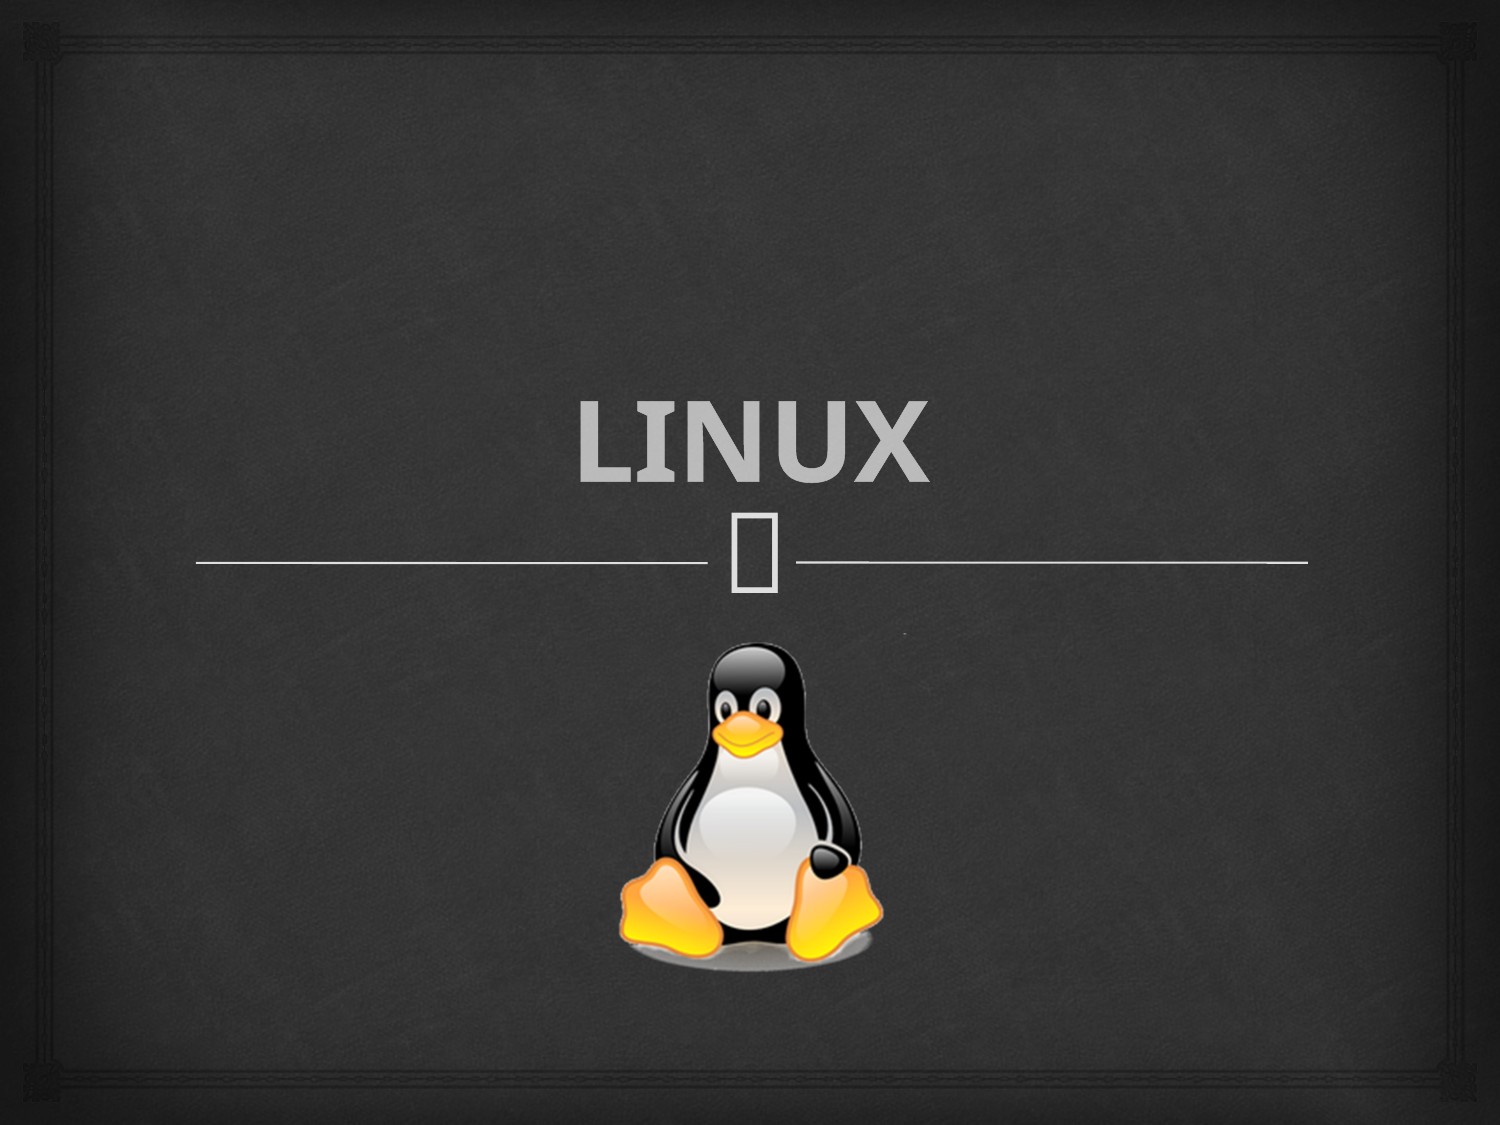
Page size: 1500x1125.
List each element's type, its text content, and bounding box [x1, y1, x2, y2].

picture [0, 0, 1500, 1125]
title LINUX [194, 227, 1306, 512]
